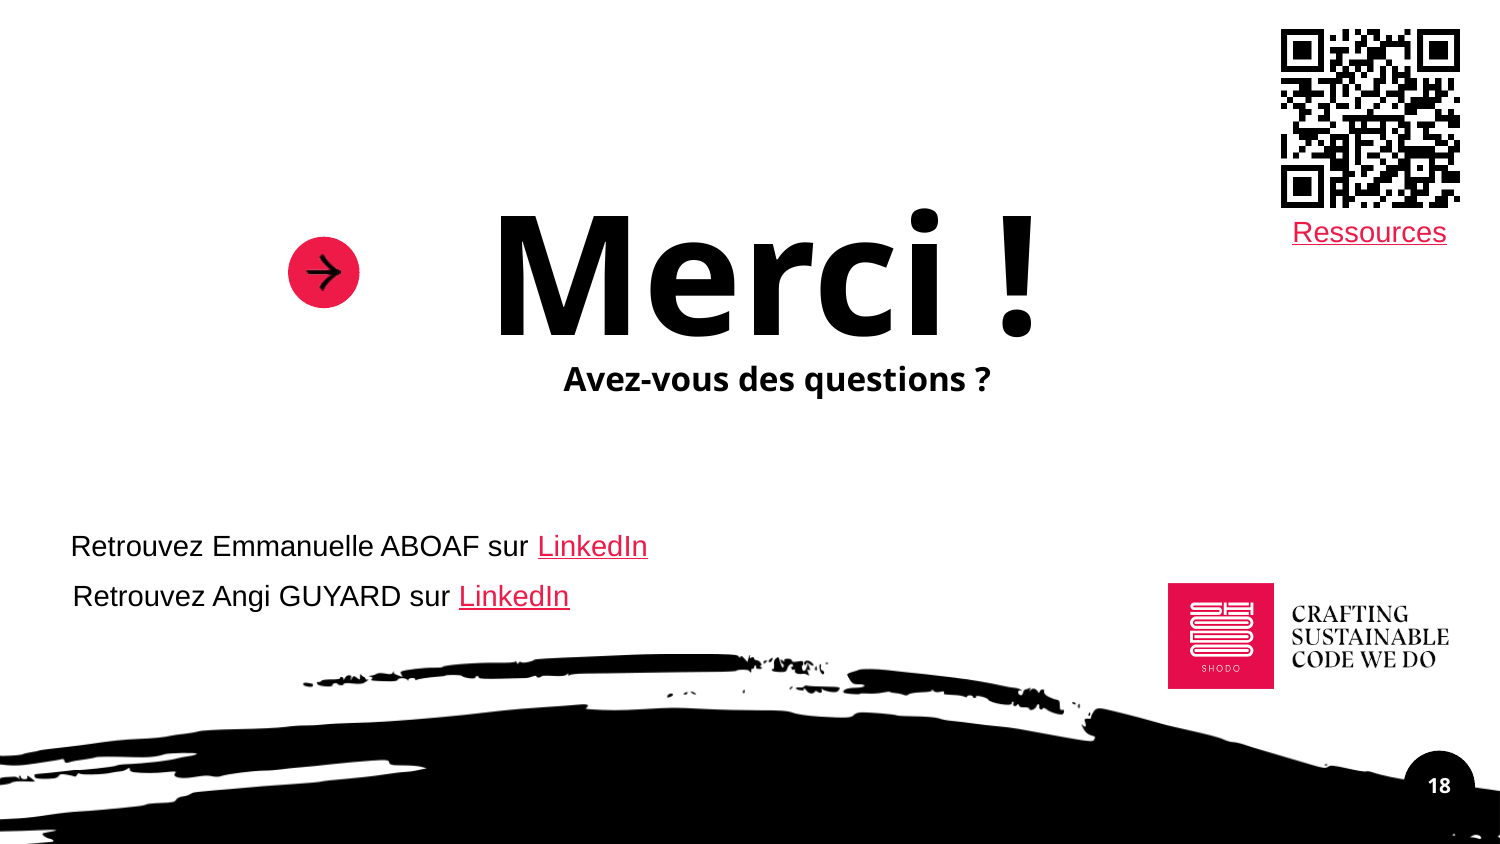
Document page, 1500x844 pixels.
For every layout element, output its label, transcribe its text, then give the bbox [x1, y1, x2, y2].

picture [0, 583, 1500, 844]
title Merci ! [385, 193, 1142, 342]
text_box Retrouvez Emmanuelle ABOAF sur LinkedIn [55, 519, 664, 570]
subtitle Avez-vous des questions ? [385, 342, 1169, 425]
picture [1269, 21, 1470, 216]
text_box Retrouvez Angi GUYARD sur LinkedIn [57, 569, 585, 620]
text_box Ressources [1277, 224, 1463, 256]
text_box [287, 236, 360, 309]
